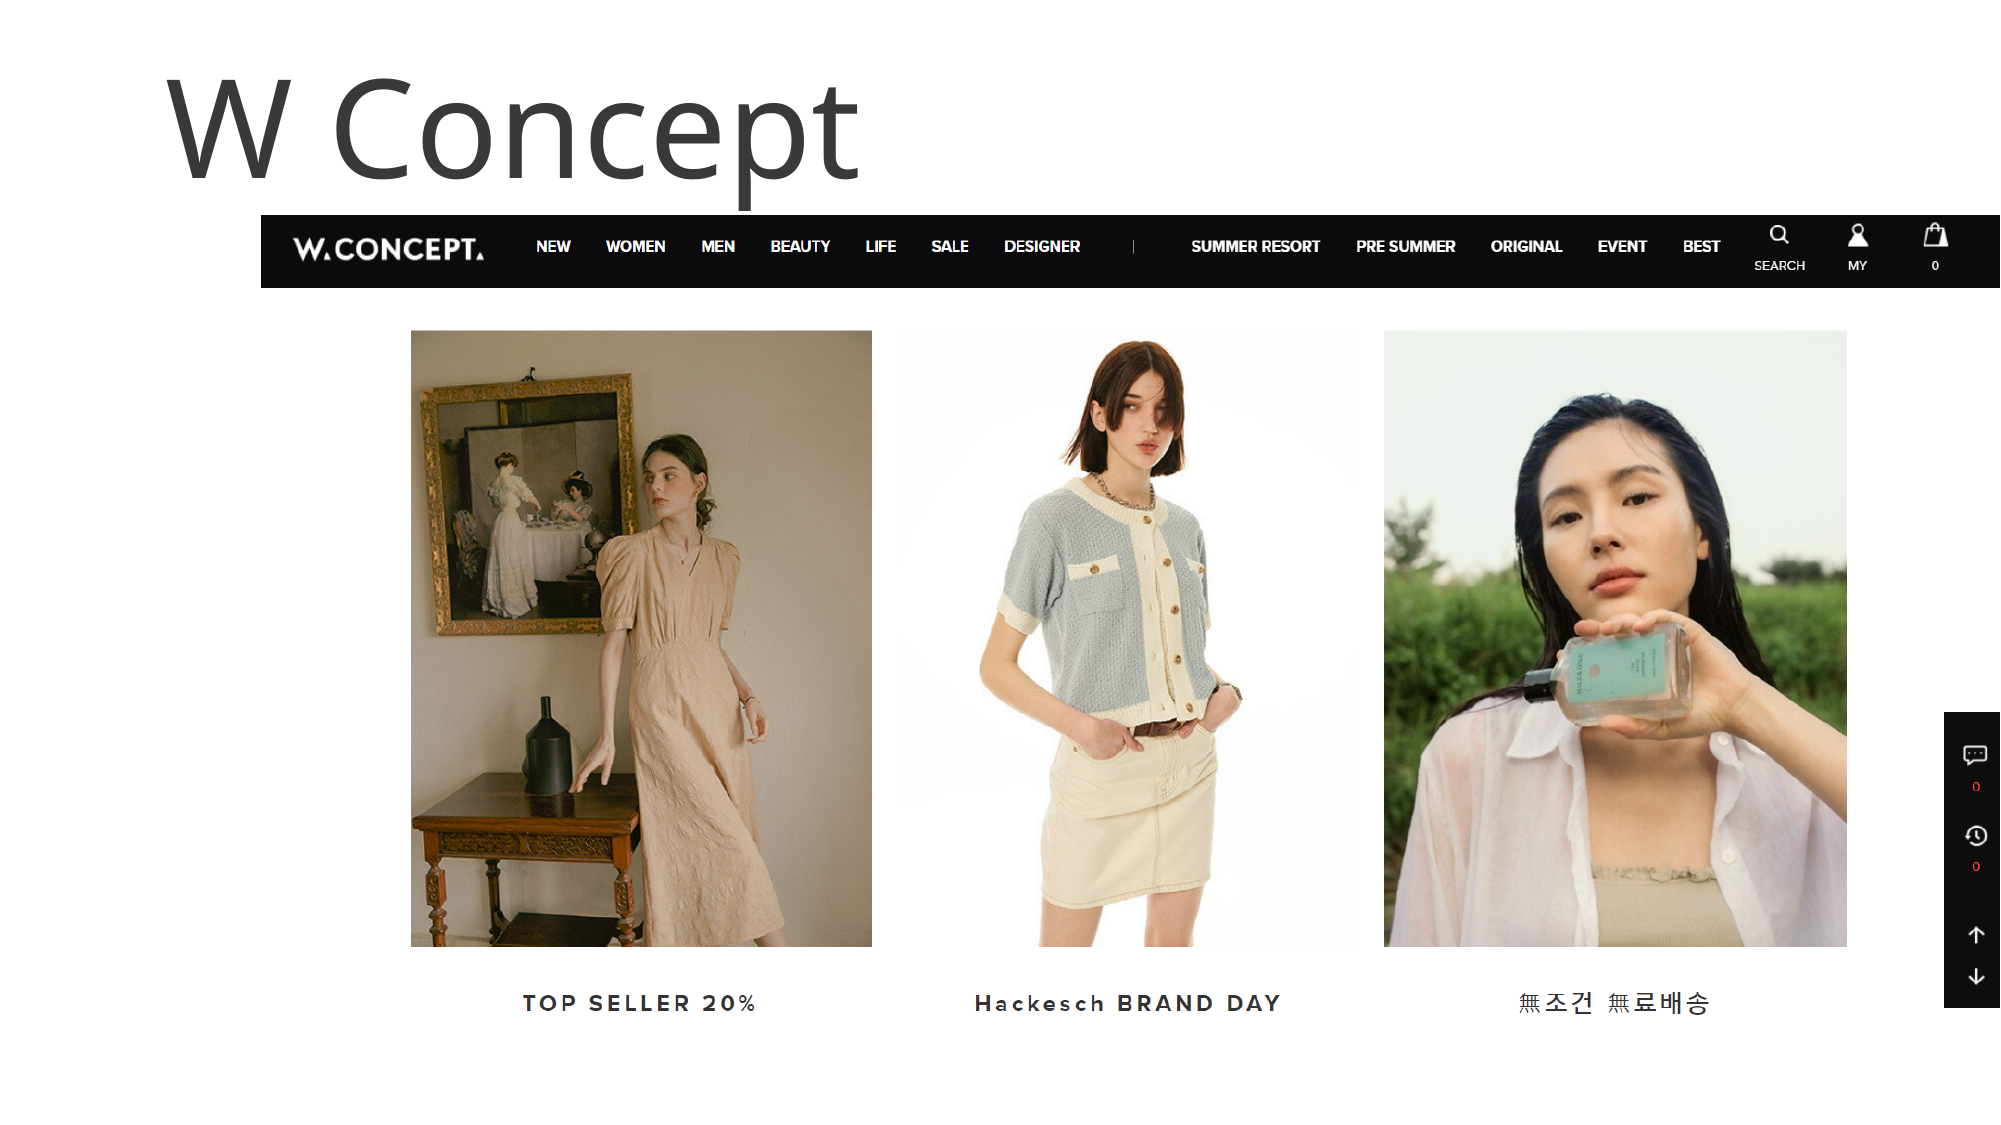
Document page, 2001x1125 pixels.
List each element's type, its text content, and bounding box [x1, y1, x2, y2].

picture [261, 215, 2000, 1033]
text_box W Concept [79, 33, 948, 214]
